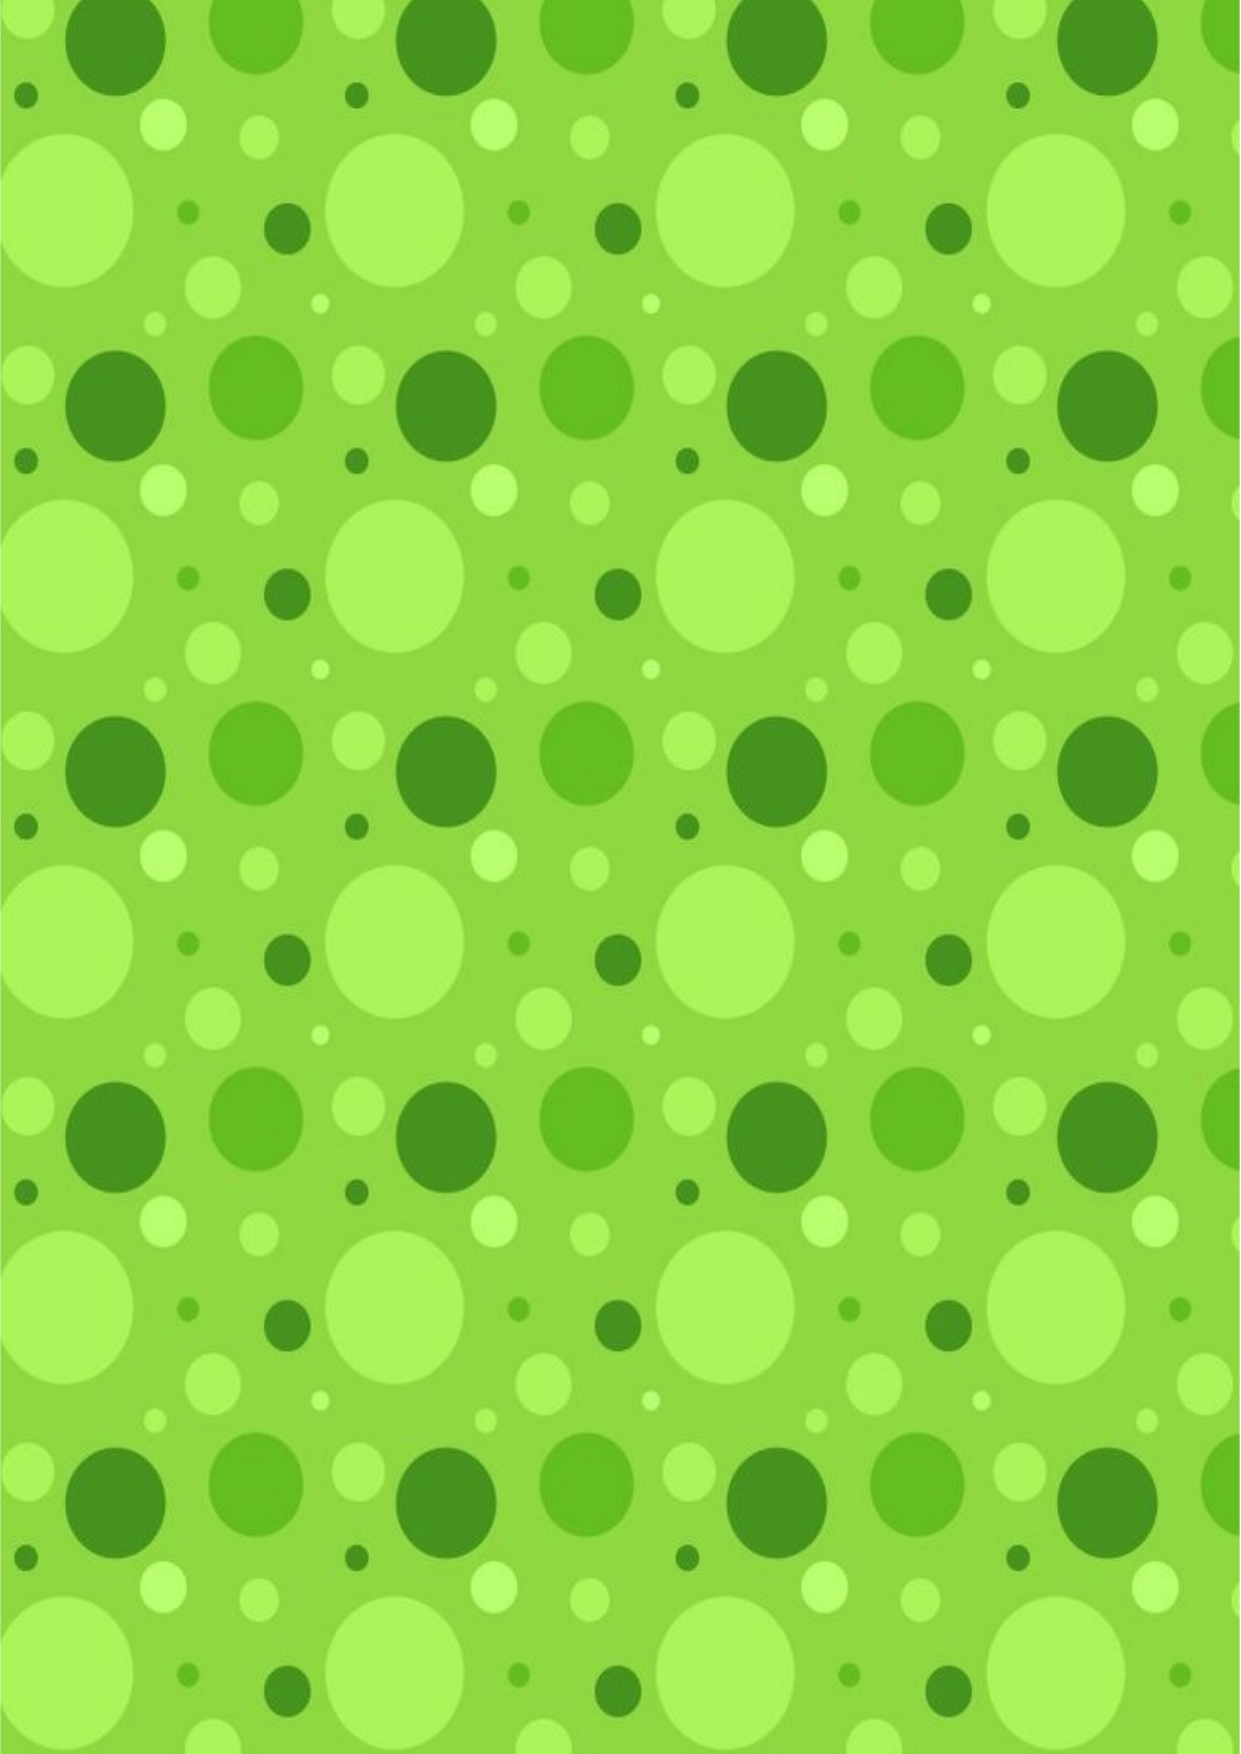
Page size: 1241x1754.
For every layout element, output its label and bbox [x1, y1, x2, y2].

text_box [0, 0, 1240, 1754]
